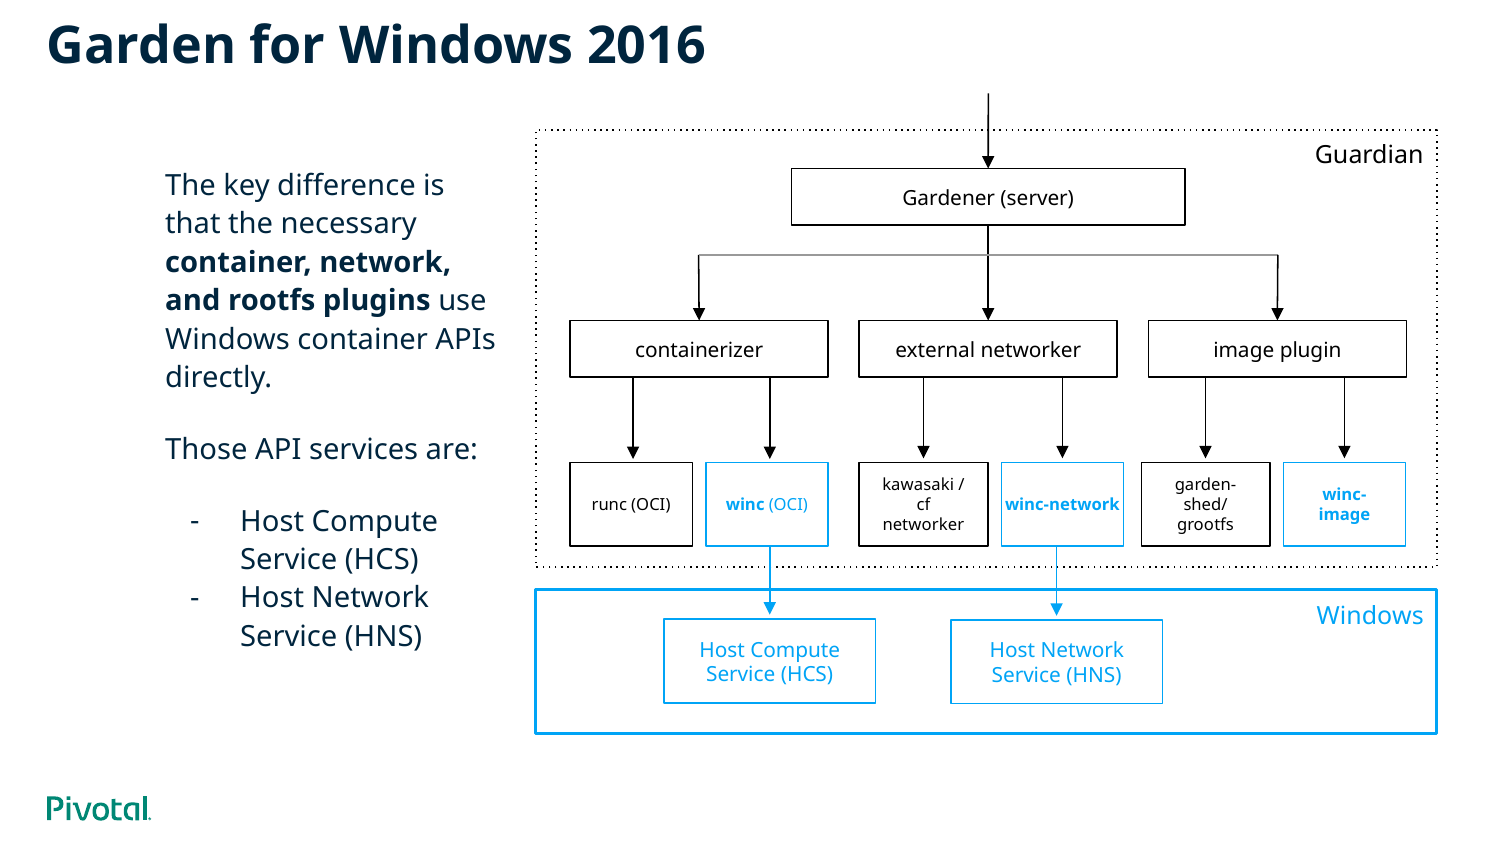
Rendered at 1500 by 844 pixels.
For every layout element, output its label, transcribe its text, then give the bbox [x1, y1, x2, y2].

text_box Windows [1296, 584, 1439, 642]
text_box [535, 130, 987, 568]
text_box [535, 589, 1437, 734]
list The key difference is that the necessary container, network, and rootfs plugins use Windows container APIs directly. Those API services are: Host Compute Service (HCS) Host Network Service (HNS) [150, 147, 518, 767]
text_box winc (OCI) [705, 462, 829, 546]
text_box containerizer [570, 320, 829, 378]
text_box [925, 378, 1059, 462]
text_box [989, 130, 1437, 568]
text_box external networker [859, 320, 1118, 378]
text_box [704, 264, 1052, 568]
text_box kawasaki / cf networker [859, 462, 969, 546]
text_box Gardener (server) [791, 168, 1186, 226]
text_box winc-network [969, 462, 1156, 546]
text_box image plugin [1148, 320, 1407, 378]
text_box garden-shed/ grootfs [1156, 462, 1270, 546]
text_box Host Network Service (HNS) [950, 619, 1163, 704]
text_box runc (OCI) [570, 462, 693, 546]
title Garden for Windows 2016 [31, 24, 1453, 90]
text_box Host Compute Service (HCS) [663, 619, 876, 703]
text_box Guardian [1296, 123, 1439, 223]
text_box winc-image [1283, 462, 1406, 546]
